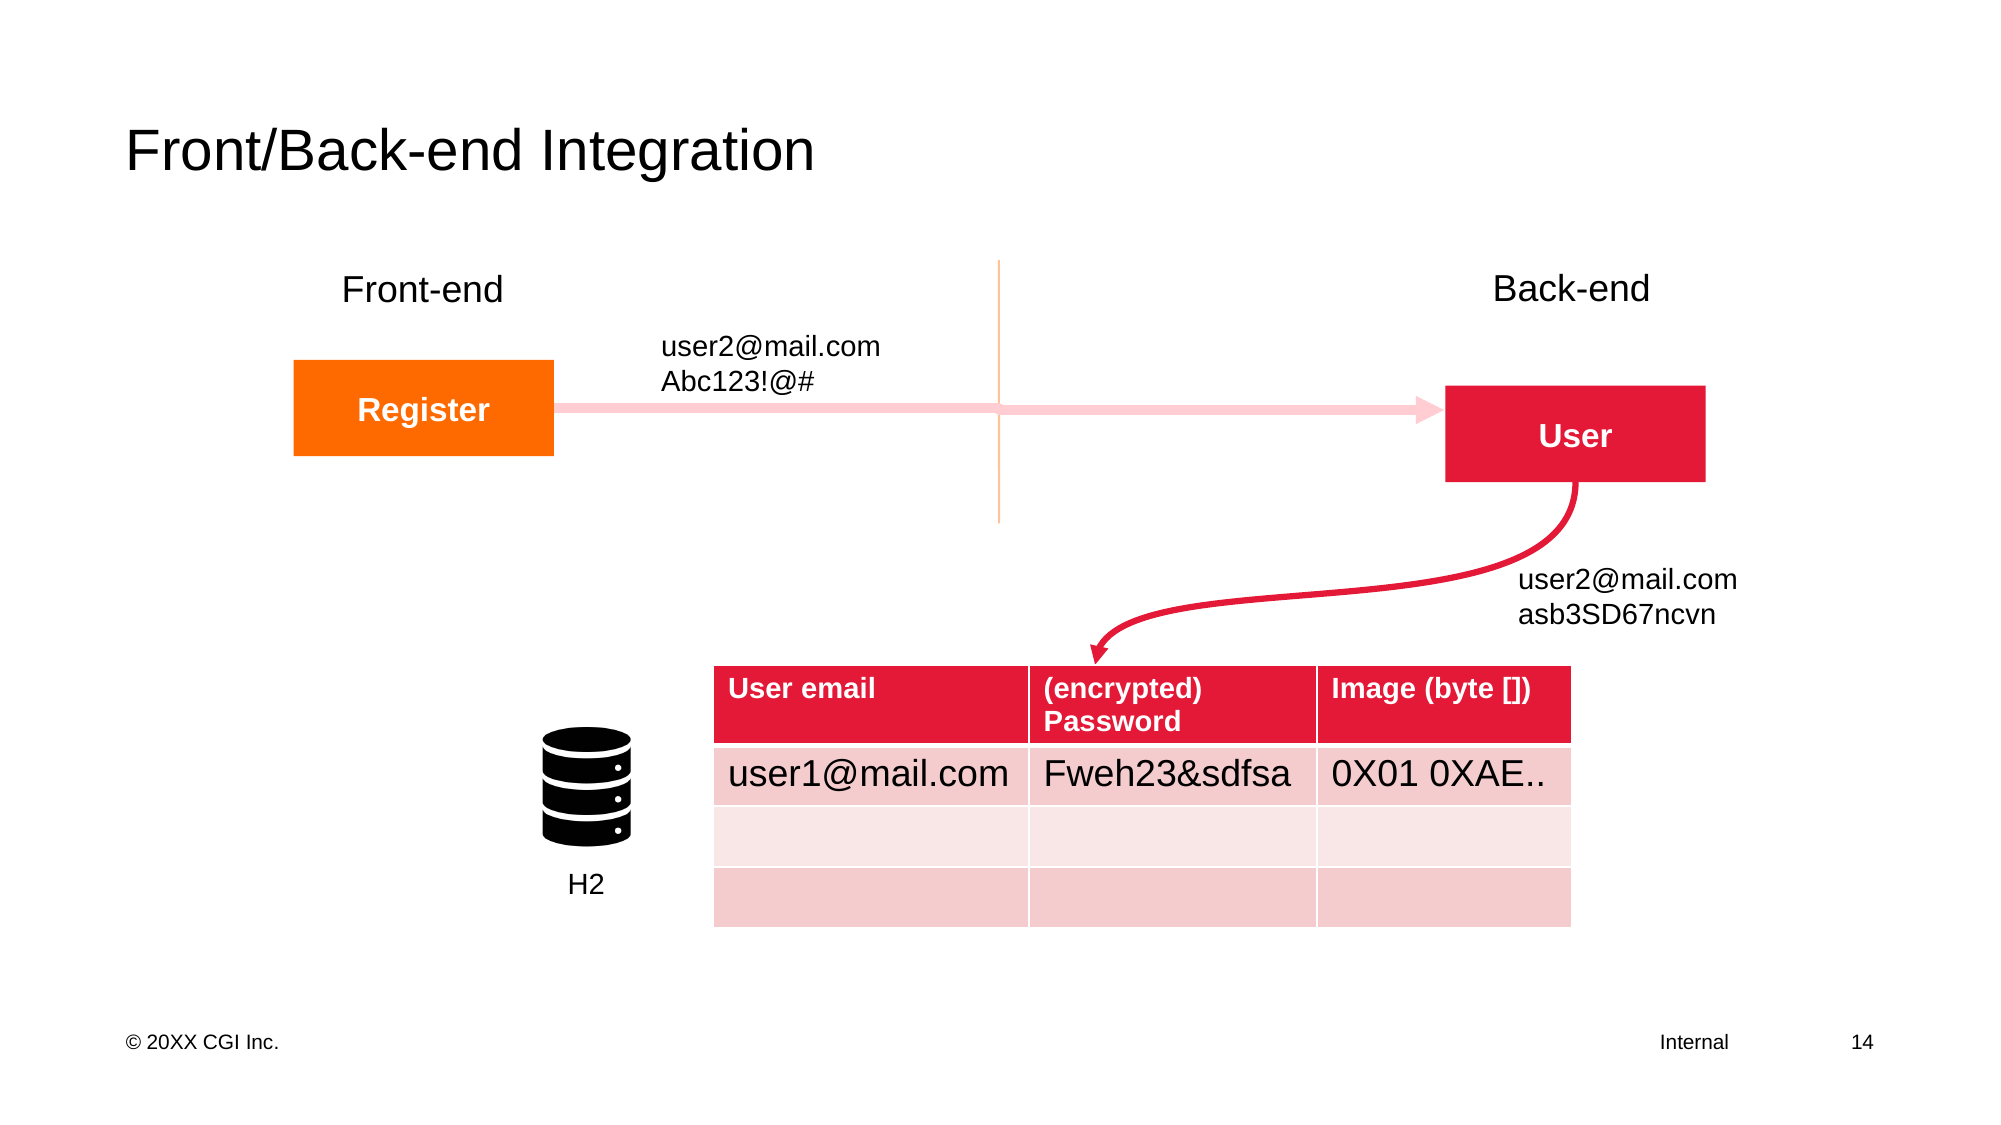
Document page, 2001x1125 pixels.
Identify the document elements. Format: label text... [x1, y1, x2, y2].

text_box User [1445, 385, 1706, 483]
table_cell Fweh23&sdfsa [1030, 748, 1238, 805]
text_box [1432, 407, 1445, 411]
text_box user2@mail.com Abc123!@# [661, 315, 921, 406]
table_cell [1318, 807, 1571, 866]
picture [510, 711, 662, 862]
table_cell [714, 868, 1028, 927]
text_box H2 [456, 861, 716, 908]
table_header (encrypted) Password [1030, 666, 1238, 743]
table_header User email [714, 666, 1028, 743]
table_cell user1@mail.com [714, 748, 1028, 805]
text_box Front-end [322, 258, 523, 316]
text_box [1243, 332, 1427, 814]
table_cell [714, 807, 1028, 866]
slide_number 14 [1831, 1027, 1875, 1056]
text_box Back-end [1469, 253, 1675, 320]
table_cell 0X01 0XAE.. [1432, 748, 1571, 805]
text_box user2@mail.com asb3SD67ncvn [1518, 548, 1778, 642]
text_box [553, 407, 1238, 411]
table_cell [1030, 807, 1316, 866]
table_cell [1318, 868, 1571, 927]
text_box Register [293, 359, 554, 457]
title Front/Back-end Integration [125, 112, 1877, 200]
table_header Image (byte []) [1432, 666, 1571, 743]
table_cell [1030, 868, 1316, 927]
